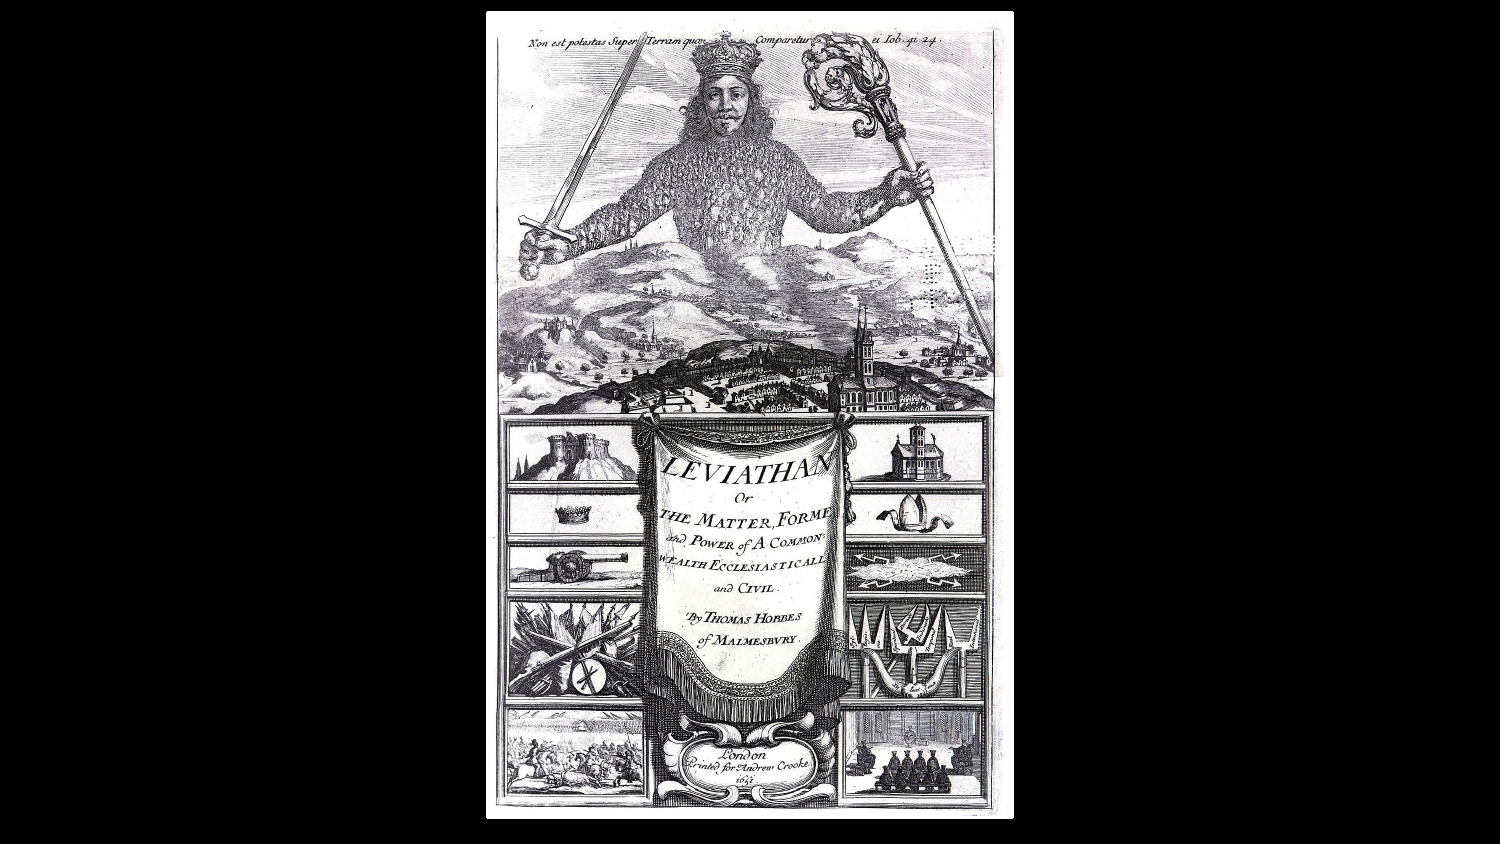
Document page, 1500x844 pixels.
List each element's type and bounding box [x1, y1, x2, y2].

picture [488, 13, 1011, 816]
